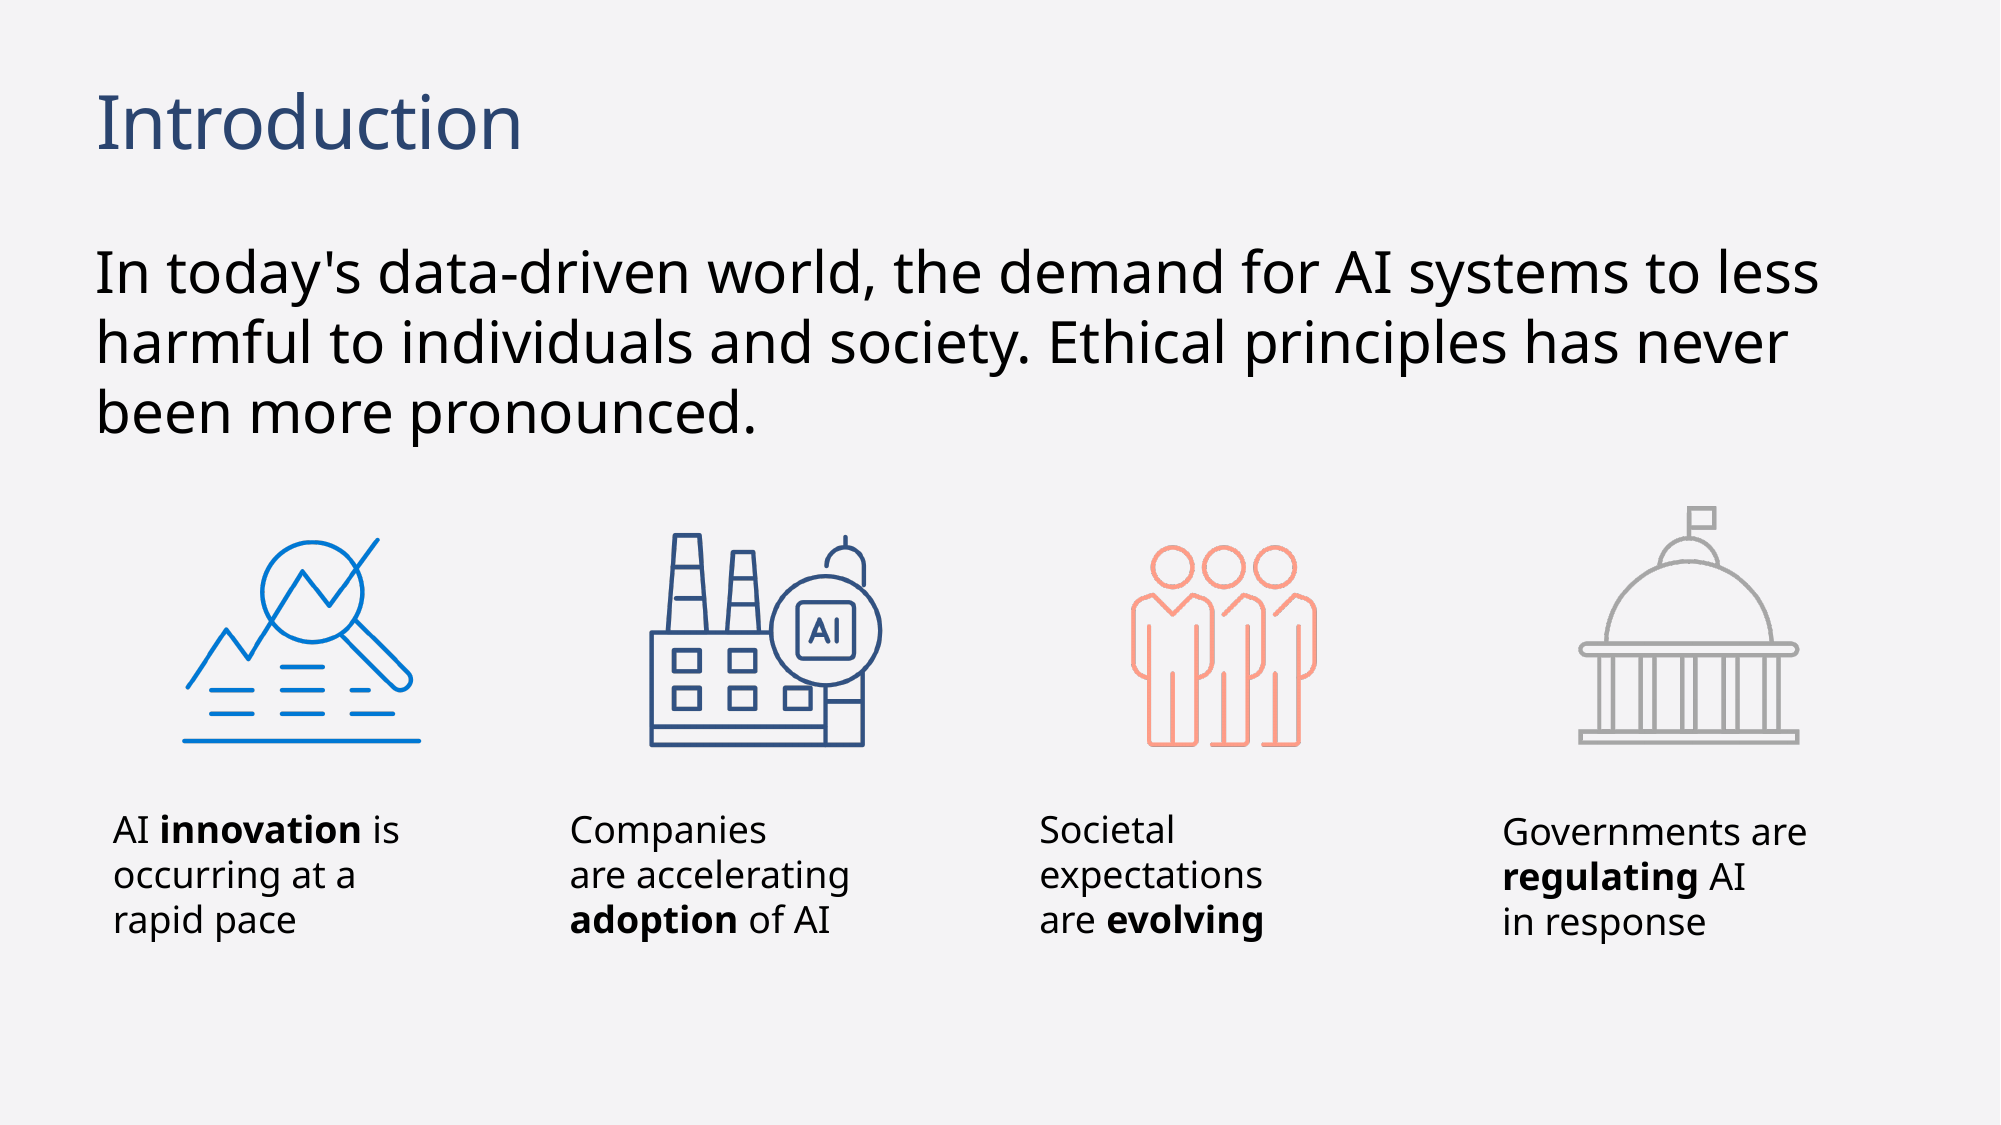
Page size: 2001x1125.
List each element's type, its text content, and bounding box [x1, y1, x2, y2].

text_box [97, 493, 508, 951]
title Introduction [96, 75, 1904, 165]
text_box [1024, 520, 1440, 950]
list In today's data-driven world, the demand for AI systems to less harmful to individuals and society. Ethical principles has never been more pronounced. [95, 235, 1904, 446]
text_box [554, 506, 972, 951]
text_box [1487, 487, 1904, 952]
